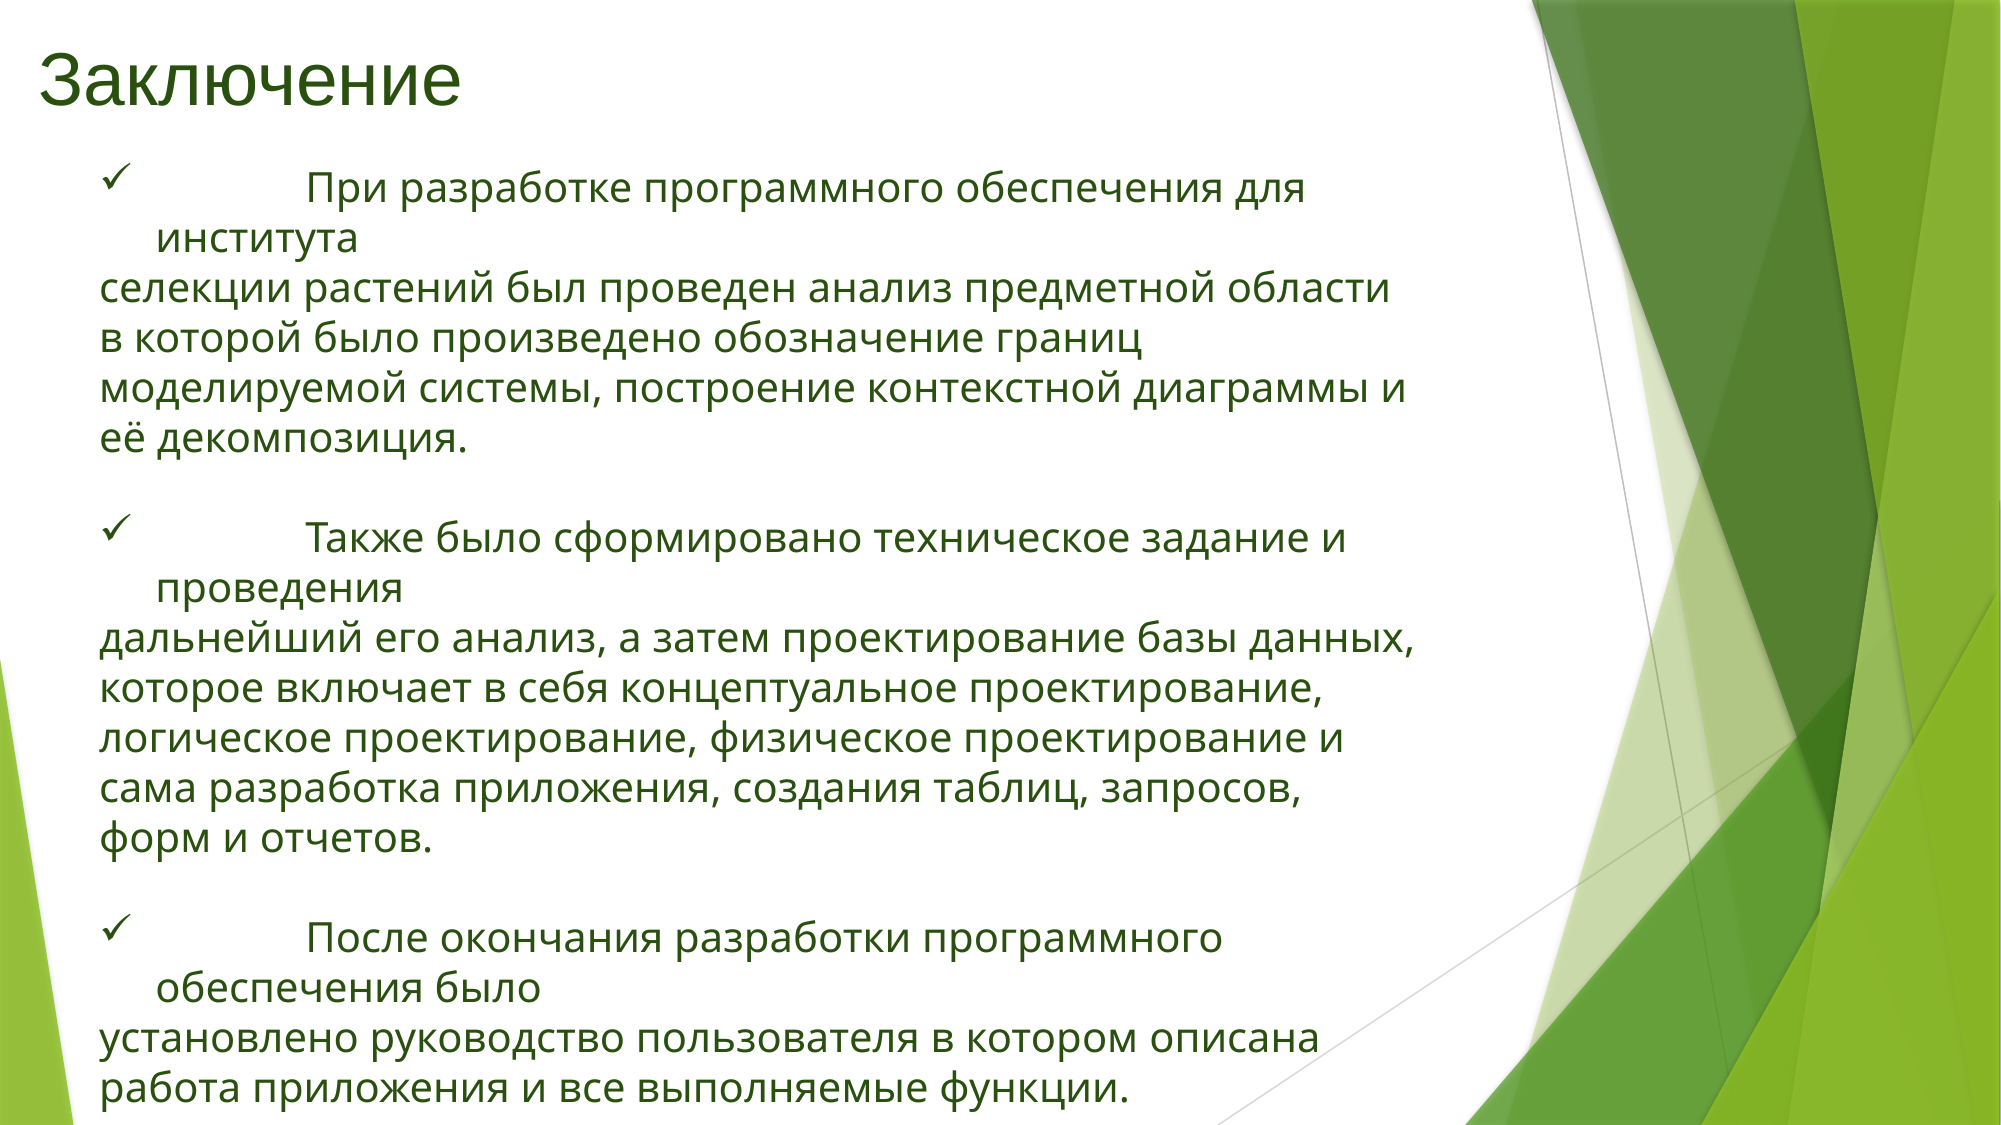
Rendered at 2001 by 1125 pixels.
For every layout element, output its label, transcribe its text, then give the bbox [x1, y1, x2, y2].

title Заключение [23, 23, 1024, 369]
text_box При разработке программного обеспечения для института селекции растений был проведен анализ предметной области в которой было произведено обозначение границ моделируемой системы, построение контекстной диаграммы и её декомпозиция. Также было сформировано техническое задание и проведения дальнейший его анализ, а затем проектирование базы данных, которое включает в себя концептуальное проектирование, логическое проектирование, физическое проектирование и сама разработка приложения, создания таблиц, запросов, форм и отчетов. После окончания разработки программного обеспечения было установлено руководство пользователя в котором описана работа приложения и все выполняемые функции. [84, 153, 1439, 1125]
